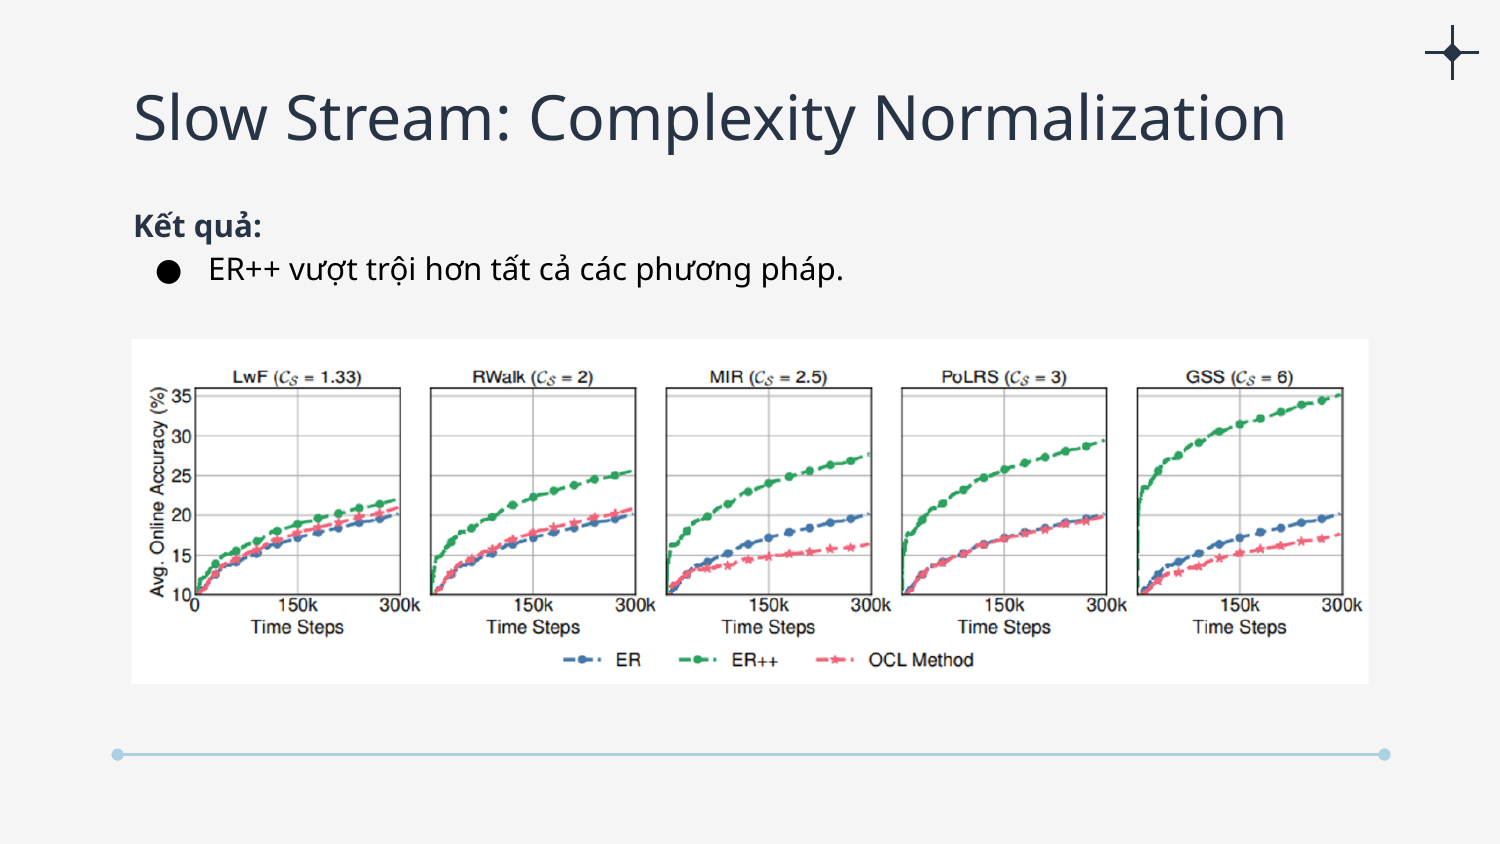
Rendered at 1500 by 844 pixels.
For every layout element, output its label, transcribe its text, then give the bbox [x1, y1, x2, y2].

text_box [1424, 24, 1480, 81]
title Slow Stream: Complexity Normalization [118, 72, 1425, 167]
list Kết quả: ER++ vượt trội hơn tất cả các phương pháp. [118, 185, 1356, 728]
picture [131, 339, 1369, 684]
